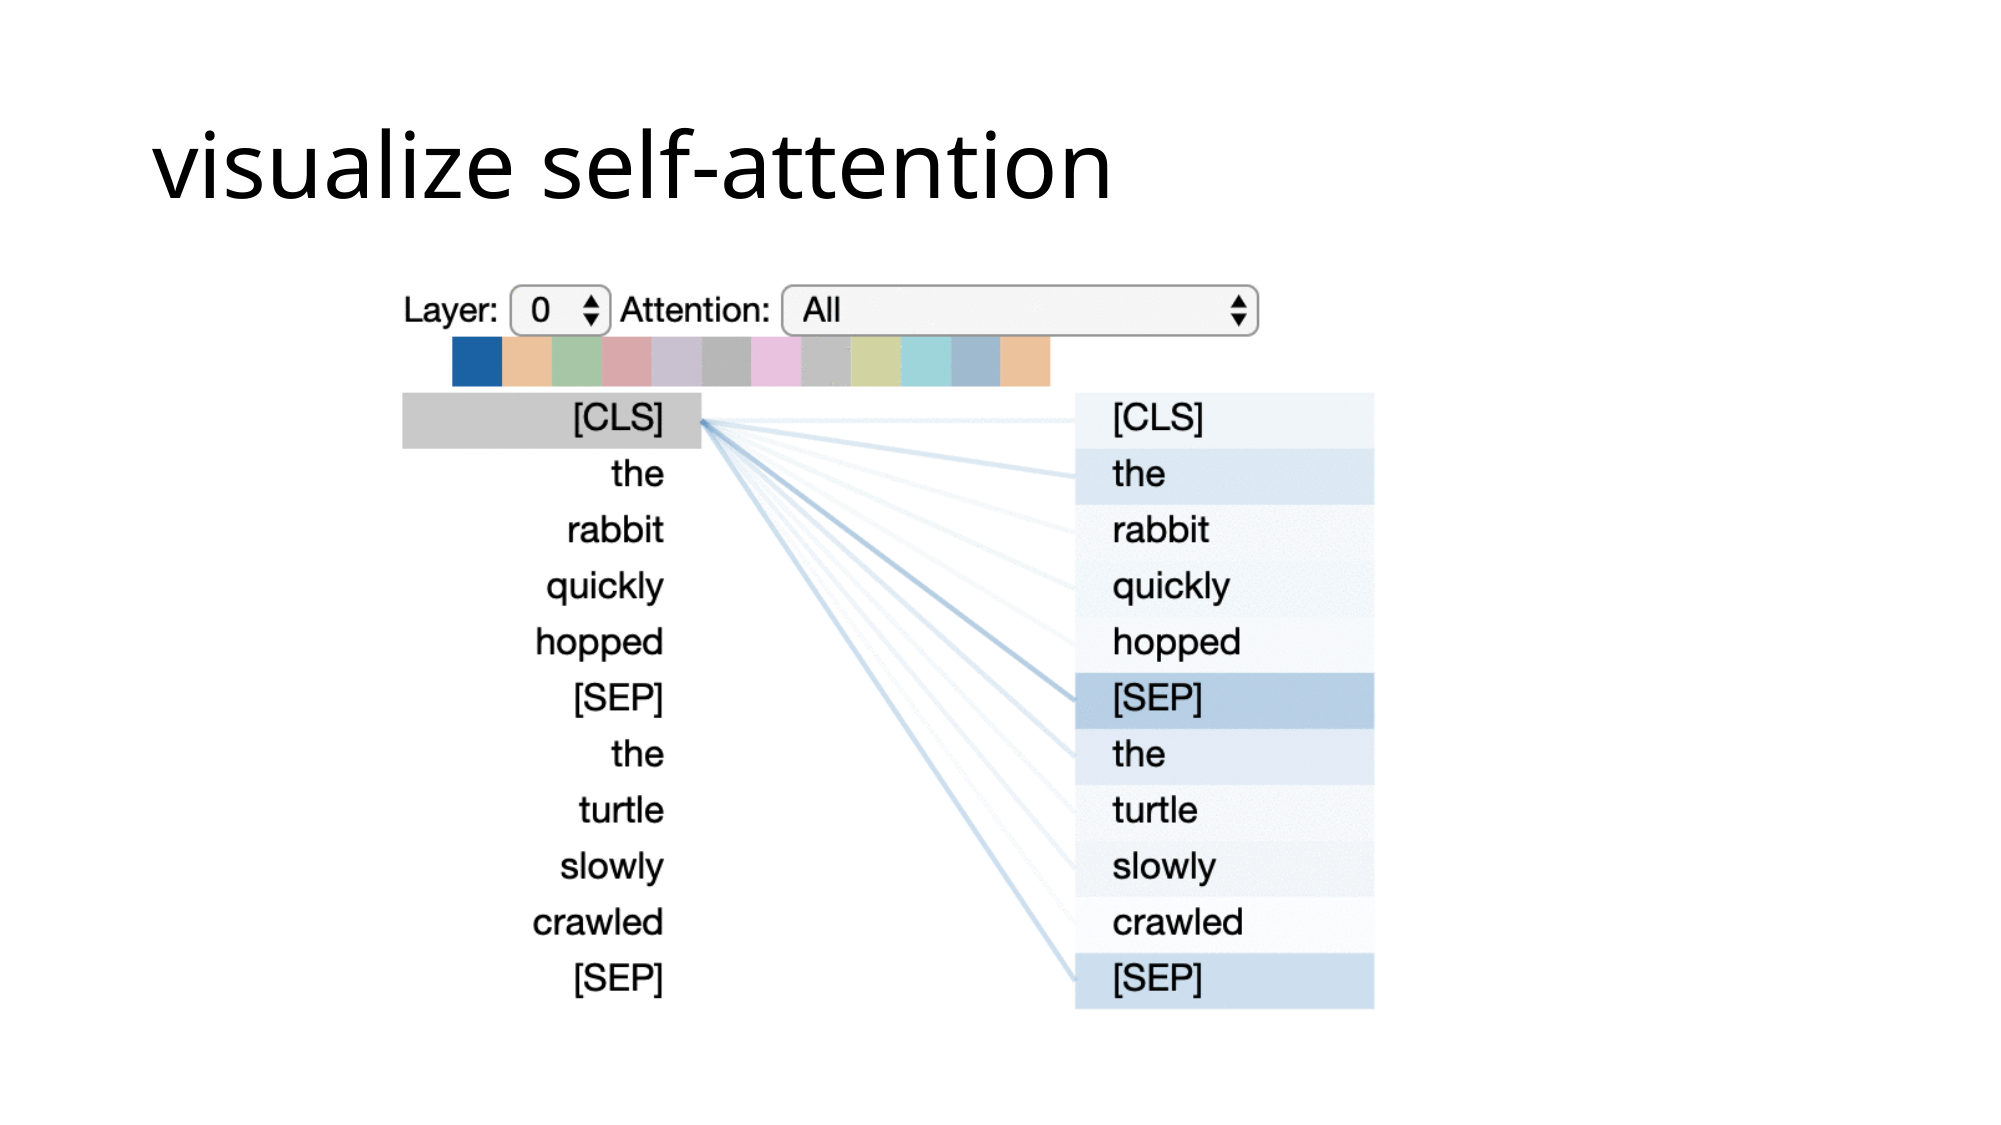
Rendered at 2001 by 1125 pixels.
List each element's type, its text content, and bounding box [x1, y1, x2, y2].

title visualize self-attention [137, 59, 1863, 278]
picture [278, 277, 1633, 1017]
